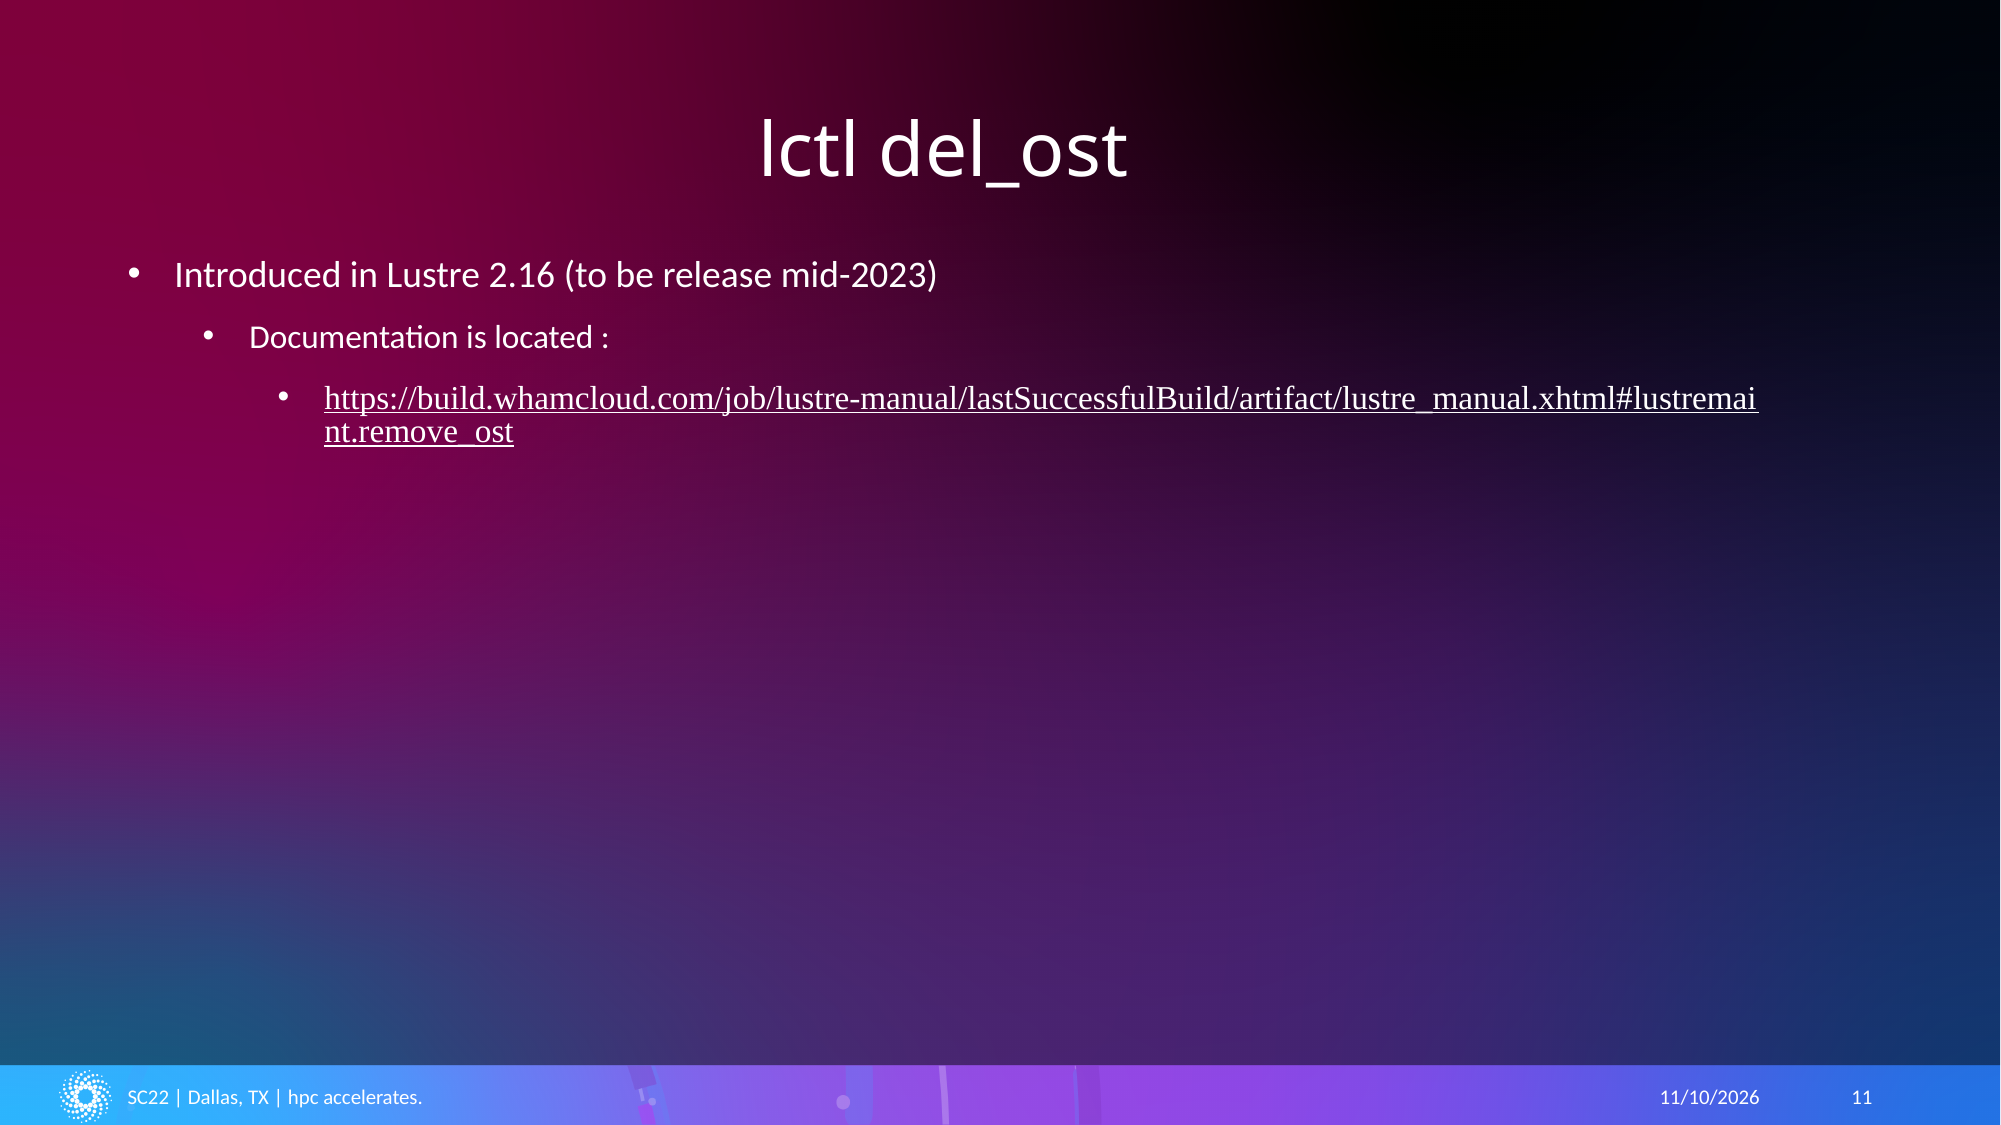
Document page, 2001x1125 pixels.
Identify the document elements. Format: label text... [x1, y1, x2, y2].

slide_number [1511, 1070, 1775, 1124]
picture [0, 0, 2001, 1125]
list Introduced in Lustre 2.16 (to be release mid-2023) Documentation is located : https://build.whamcloud.com/job/lustre-manual/lastSuccessfulBuild/artifact/lustre_manual.xhtml#lustremaint.remove_ost [112, 242, 1775, 950]
footer SC22 | Dallas, TX | hpc accelerates. [112, 1070, 1490, 1124]
slide_number 11 [1797, 1070, 1888, 1124]
title lctl del_ost [112, 64, 1775, 229]
